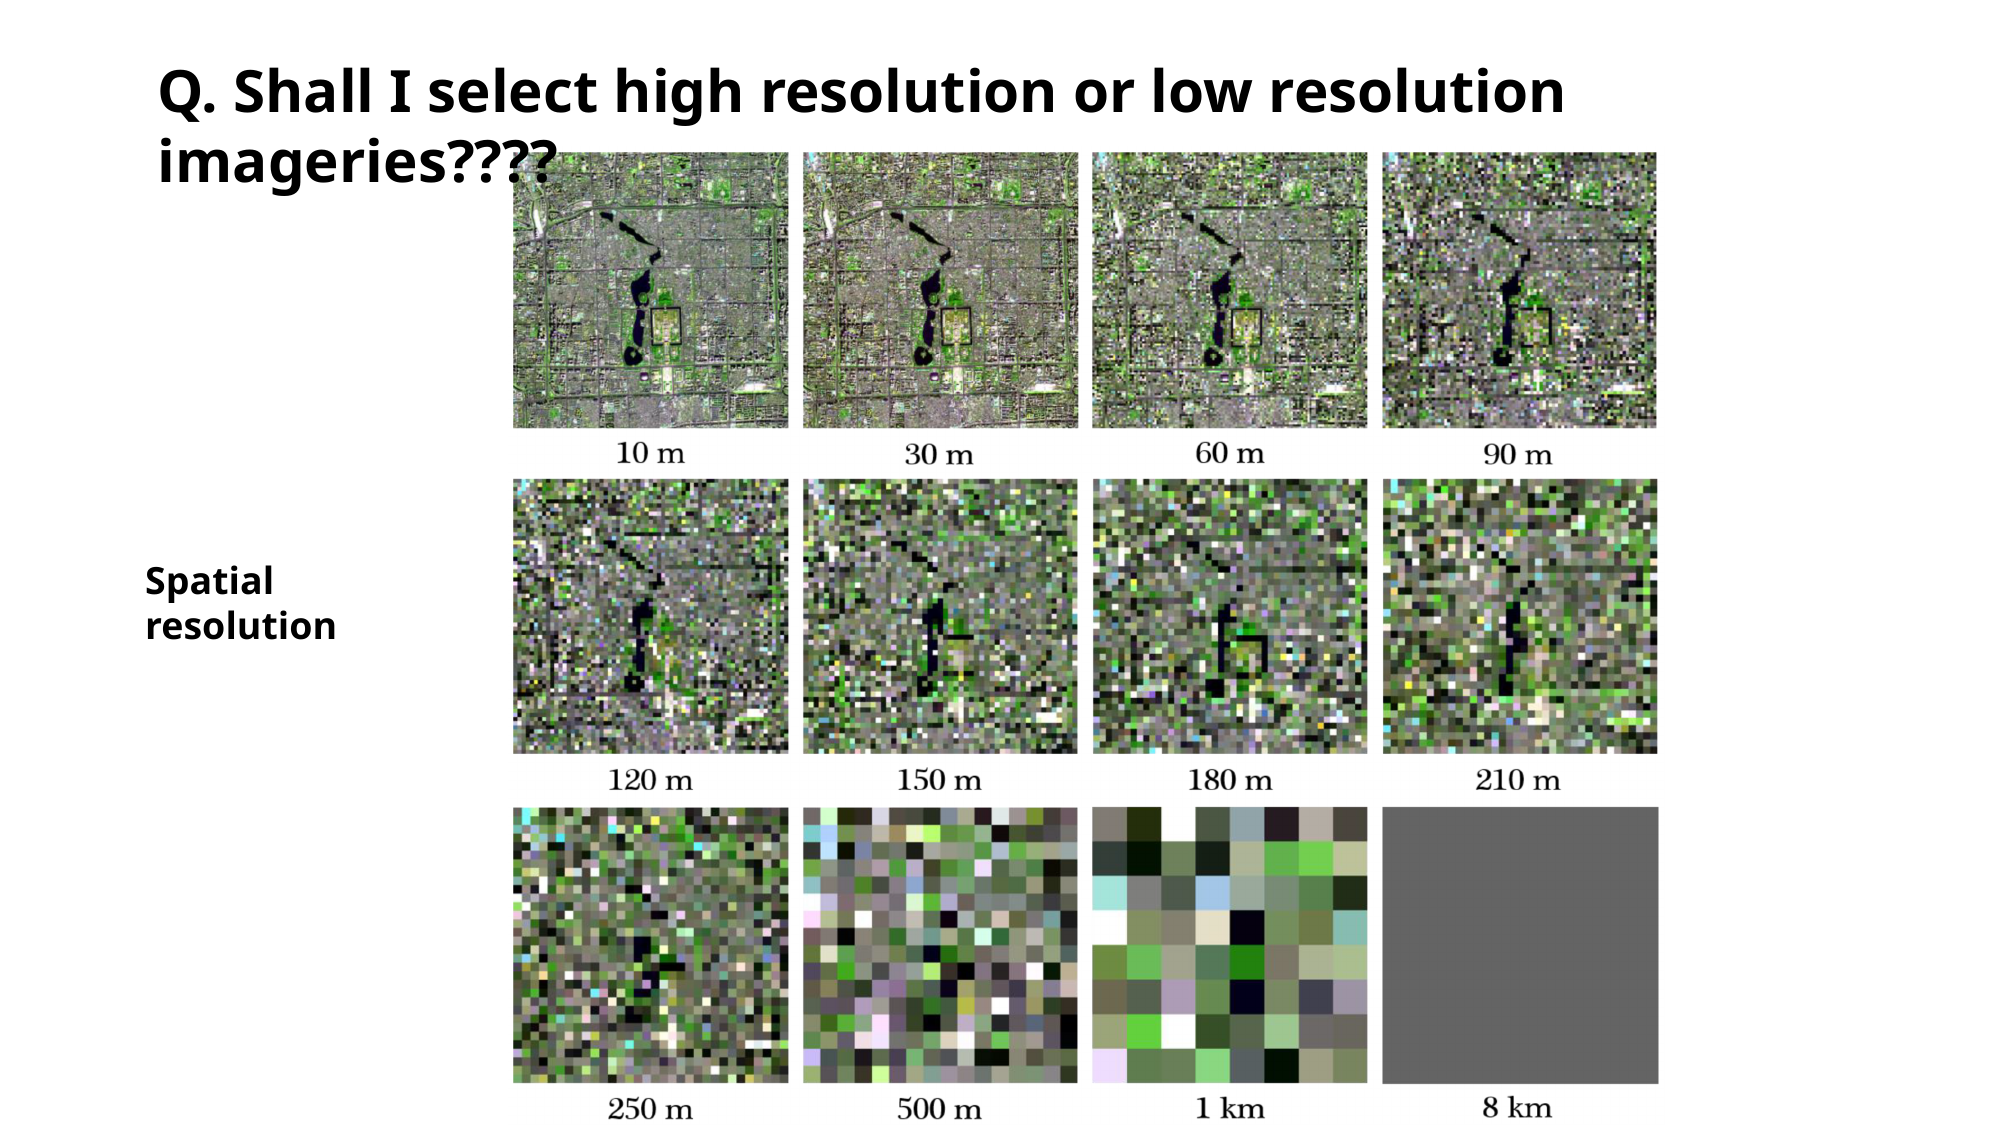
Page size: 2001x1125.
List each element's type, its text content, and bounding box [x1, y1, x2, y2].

text_box Spatial resolution [130, 549, 449, 655]
picture [508, 146, 1665, 1125]
text_box Q. Shall I select high resolution or low resolution imageries???? [142, 47, 1752, 202]
